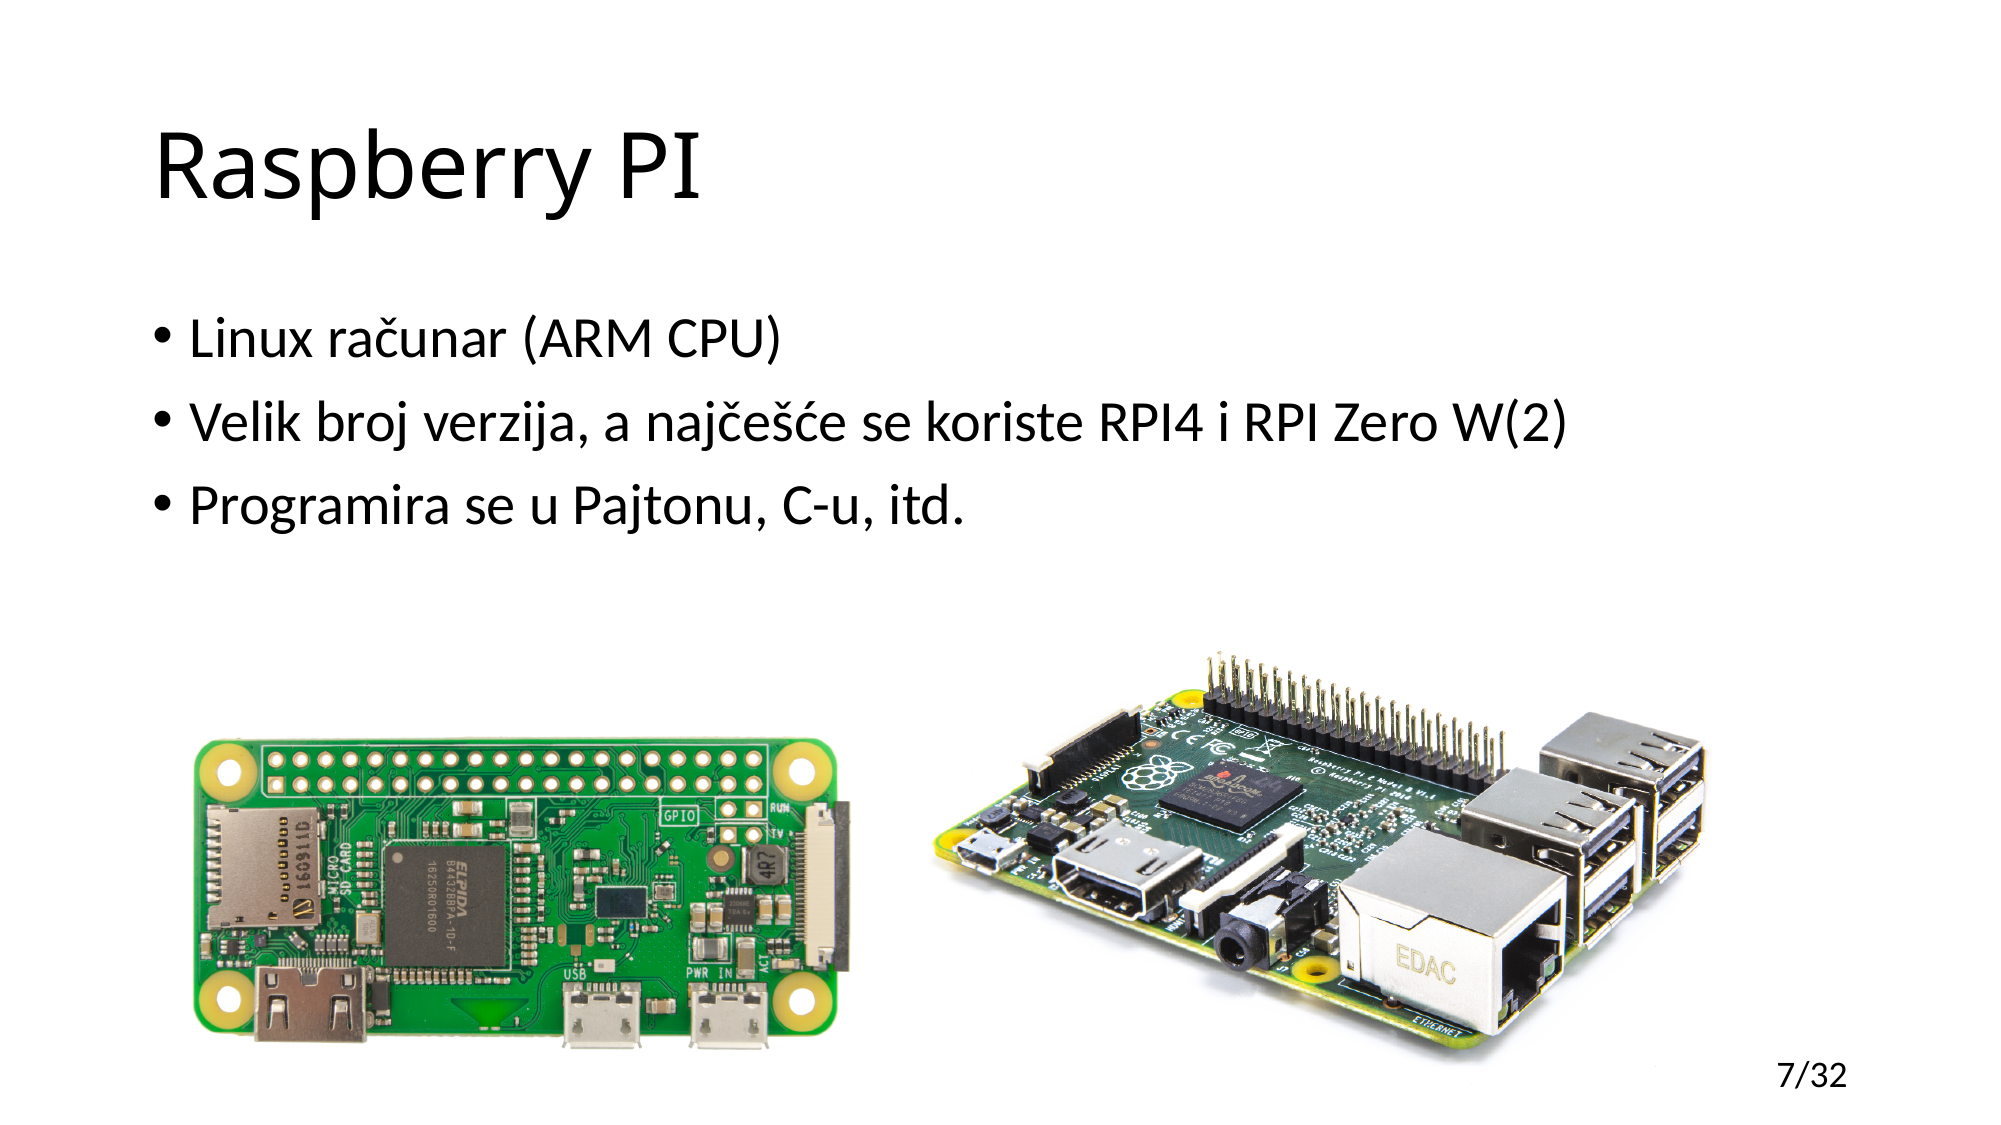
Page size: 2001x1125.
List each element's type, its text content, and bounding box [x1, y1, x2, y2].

picture [905, 610, 1739, 1084]
title Raspberry PI [137, 59, 1863, 278]
picture [191, 735, 852, 1052]
list Linux računar (ARM CPU) Velik broj verzija, a najčešće se koriste RPI4 i RPI Zero W(2) Programira se u Pajtonu, C-u, itd. [137, 299, 1863, 1014]
